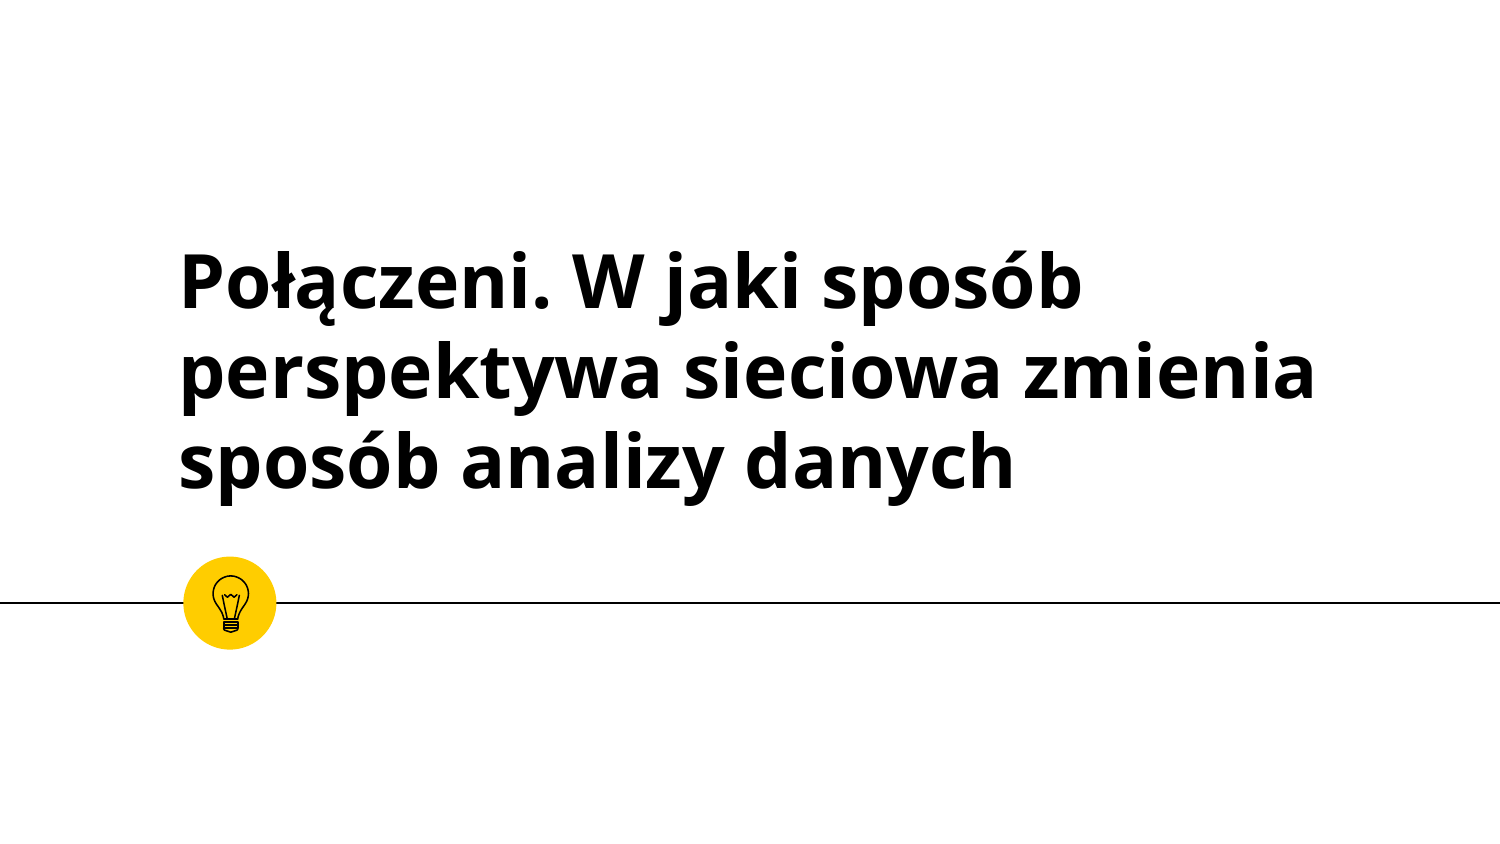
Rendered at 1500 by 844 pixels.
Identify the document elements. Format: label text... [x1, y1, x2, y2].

title Połączeni. W jaki sposób perspektywa sieciowa zmienia sposób analizy danych [163, 193, 1439, 519]
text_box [212, 575, 249, 633]
